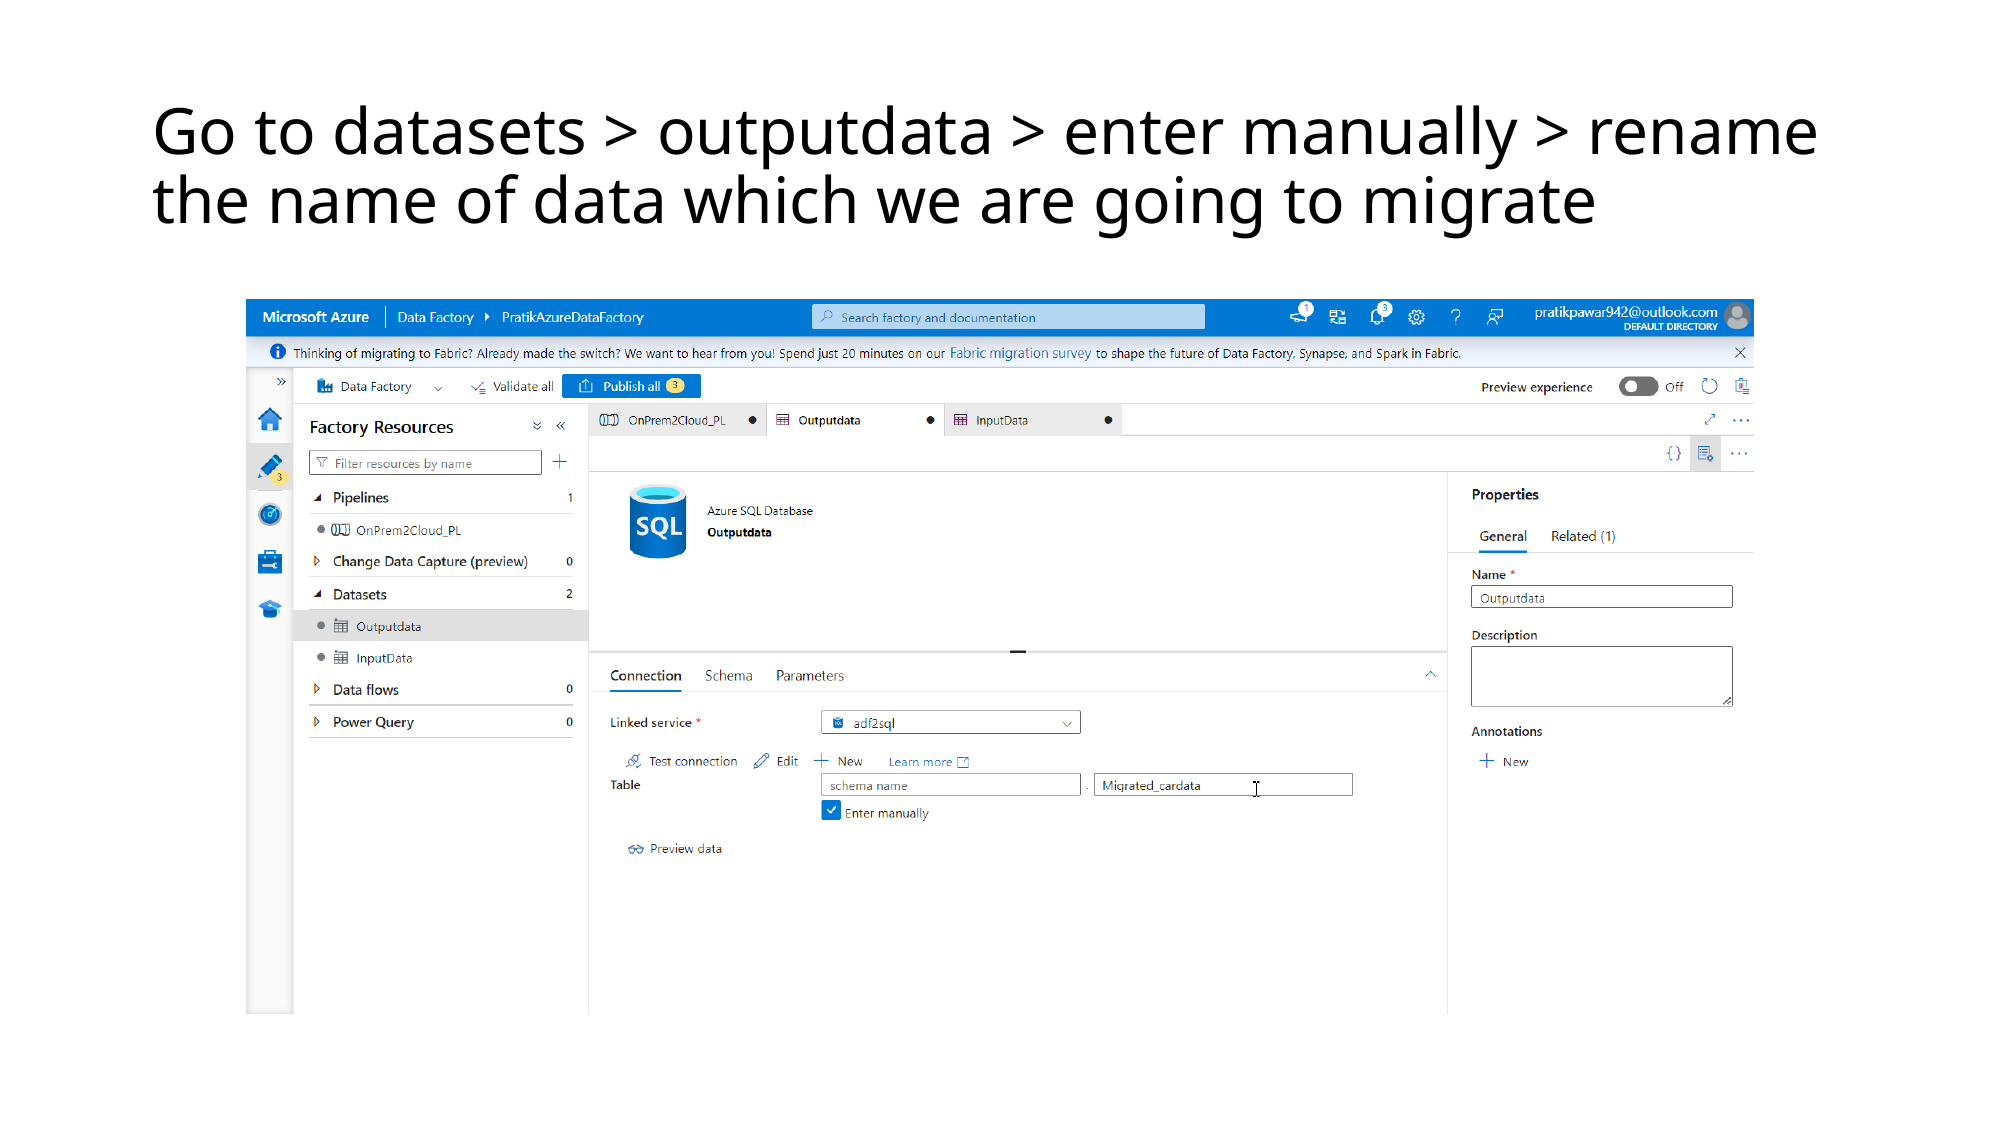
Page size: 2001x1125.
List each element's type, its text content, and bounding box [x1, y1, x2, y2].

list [246, 299, 1754, 1014]
title Go to datasets > outputdata > enter manually > rename the name of data which we are going to migrate [137, 59, 1863, 278]
